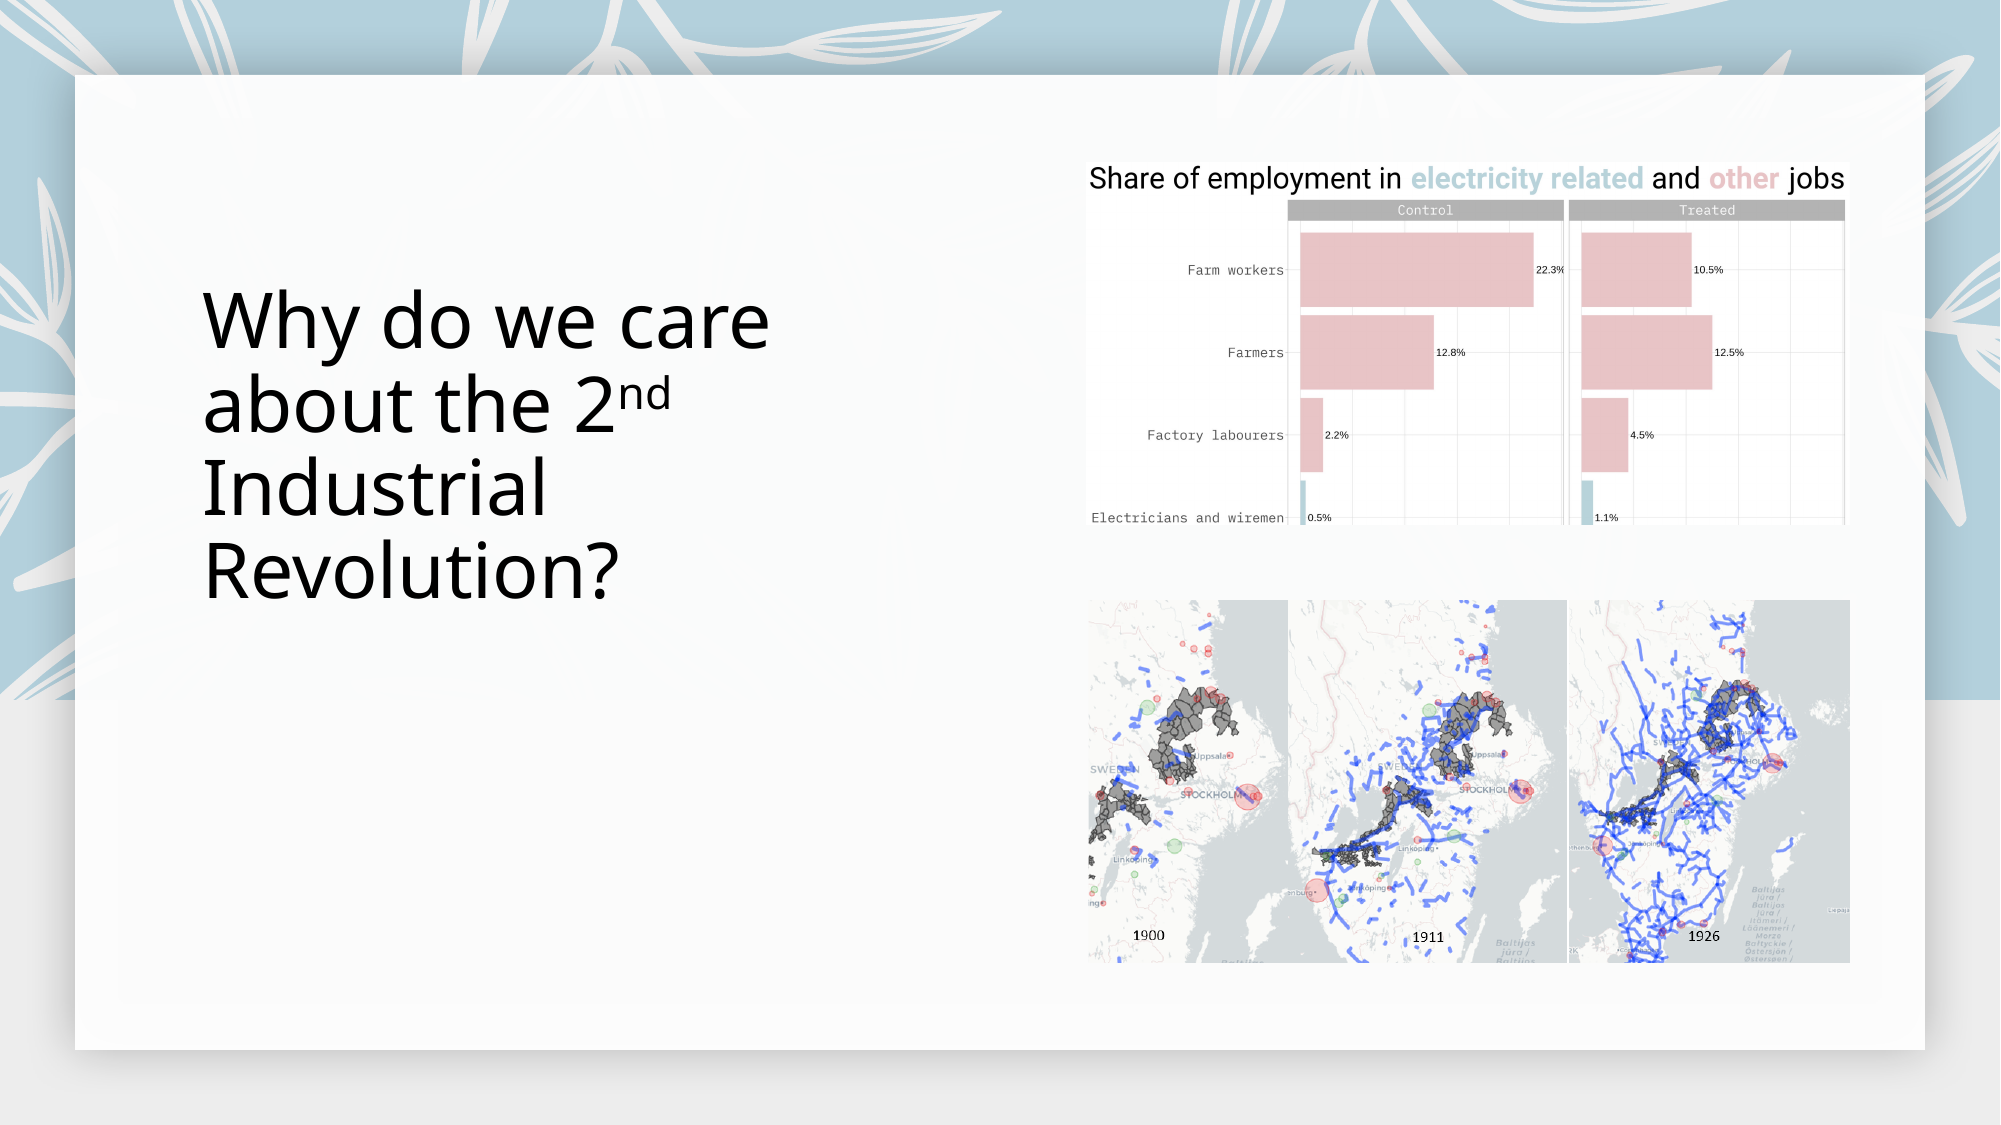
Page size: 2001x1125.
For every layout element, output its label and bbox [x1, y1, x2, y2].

text_box [0, 0, 2000, 700]
list [1085, 162, 1850, 525]
list [1088, 600, 1850, 963]
text_box [74, 700, 1926, 1051]
text_box [0, 700, 2000, 1125]
